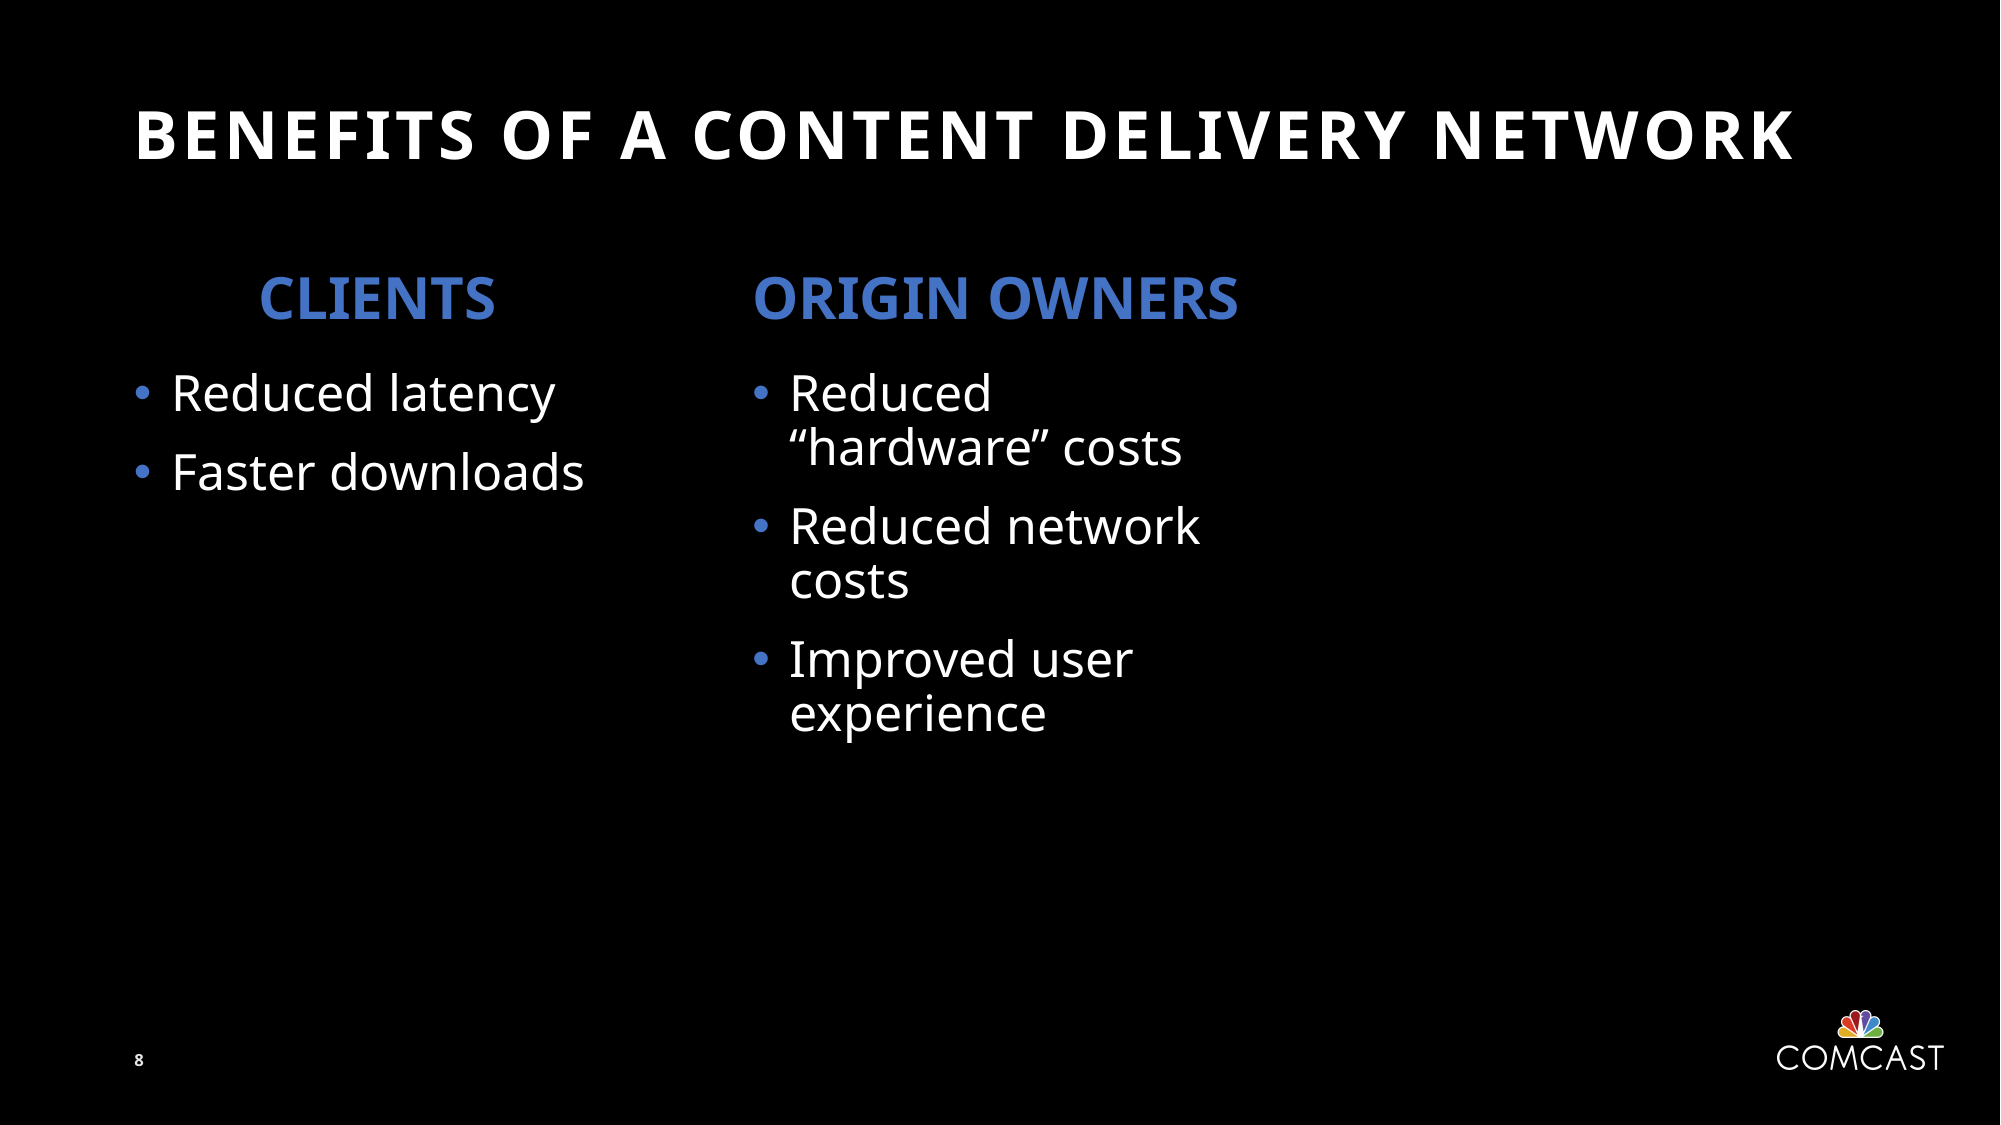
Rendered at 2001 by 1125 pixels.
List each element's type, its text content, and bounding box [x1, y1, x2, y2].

picture [1777, 1010, 1944, 1070]
title Benefits of a Content Delivery Network [133, 72, 1859, 199]
list Clients Reduced latency Faster downloads [133, 260, 622, 930]
list Origin owners Reduced “hardware” costs Reduced network costs Improved user experience [752, 260, 1240, 930]
